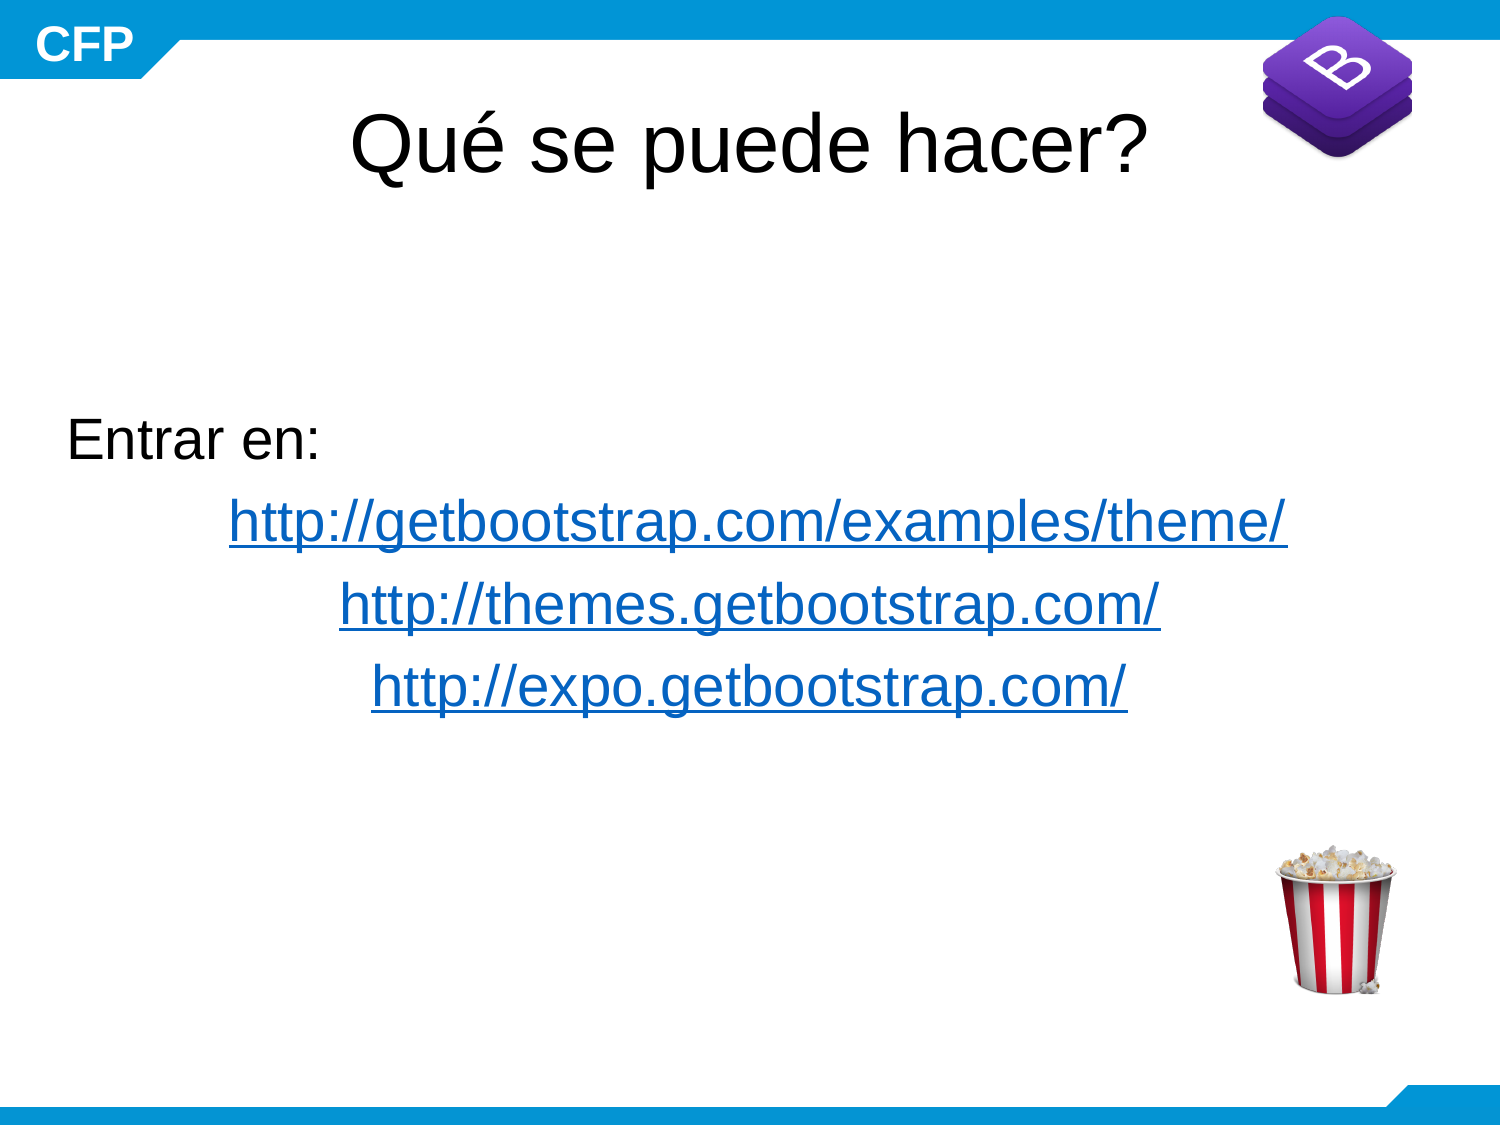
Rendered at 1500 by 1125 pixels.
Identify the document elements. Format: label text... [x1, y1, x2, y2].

list Entrar en: http://getbootstrap.com/examples/theme/ http://themes.getbootstrap.com/ http://expo.getbootstrap.com/ [51, 393, 1449, 732]
picture [1247, 829, 1426, 1008]
title Qué se puede hacer? [103, 45, 1397, 246]
picture [1262, 17, 1413, 163]
